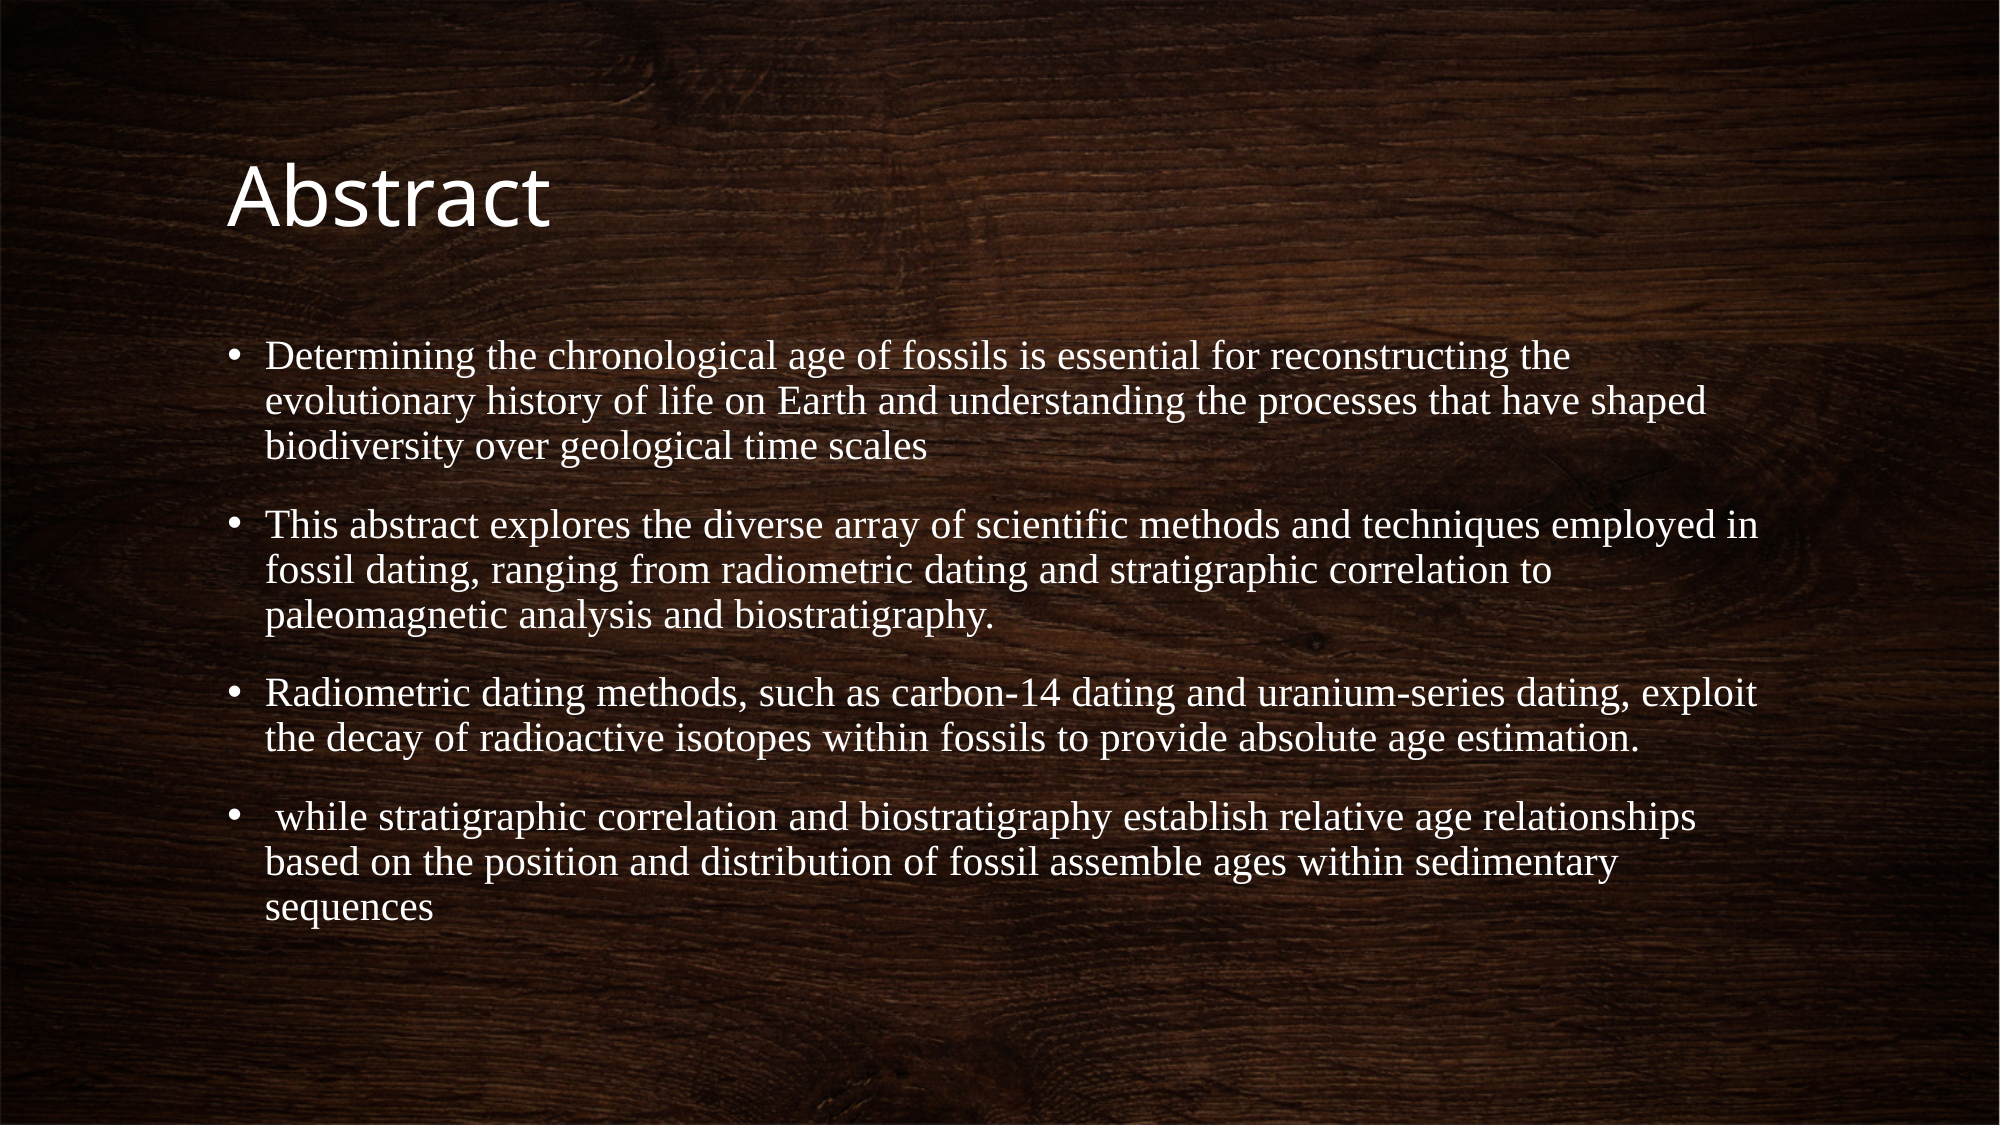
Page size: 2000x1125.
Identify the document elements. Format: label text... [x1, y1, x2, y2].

list Determining the chronological age of fossils is essential for reconstructing the evolutionary history of life on Earth and understanding the processes that have shaped biodiversity over geological time scales This abstract explores the diverse array of scientific methods and techniques employed in fossil dating, ranging from radiometric dating and stratigraphic correlation to paleomagnetic analysis and biostratigraphy. Radiometric dating methods, such as carbon-14 dating and uranium-series dating, exploit the decay of radioactive isotopes within fossils to provide absolute age estimation. while stratigraphic correlation and biostratigraphy establish relative age relationships based on the position and distribution of fossil assemble ages within sedimentary sequences [212, 326, 1788, 1013]
picture [0, 0, 2000, 1125]
title Abstract [212, 62, 1788, 250]
